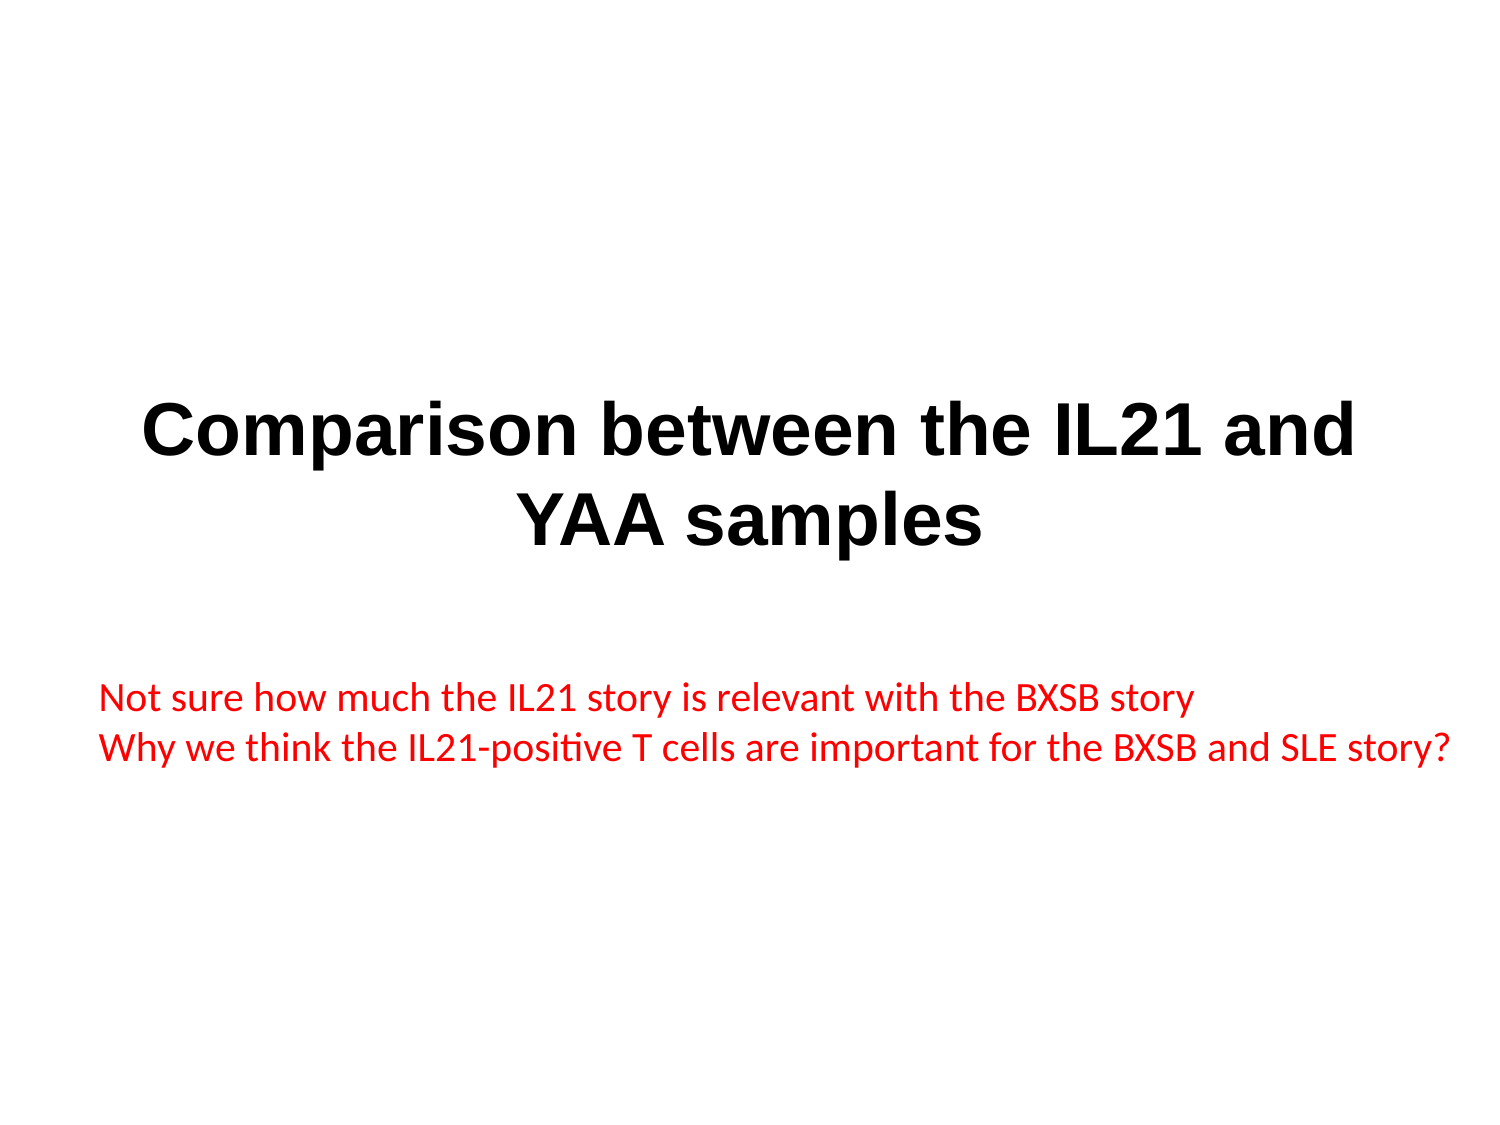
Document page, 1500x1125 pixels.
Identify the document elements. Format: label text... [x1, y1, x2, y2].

title Comparison between the IL21 and YAA samples [112, 349, 1388, 591]
text_box Not sure how much the IL21 story is relevant with the BXSB story Why we think the IL21-positive T cells are important for the BXSB and SLE story? [83, 662, 1468, 778]
